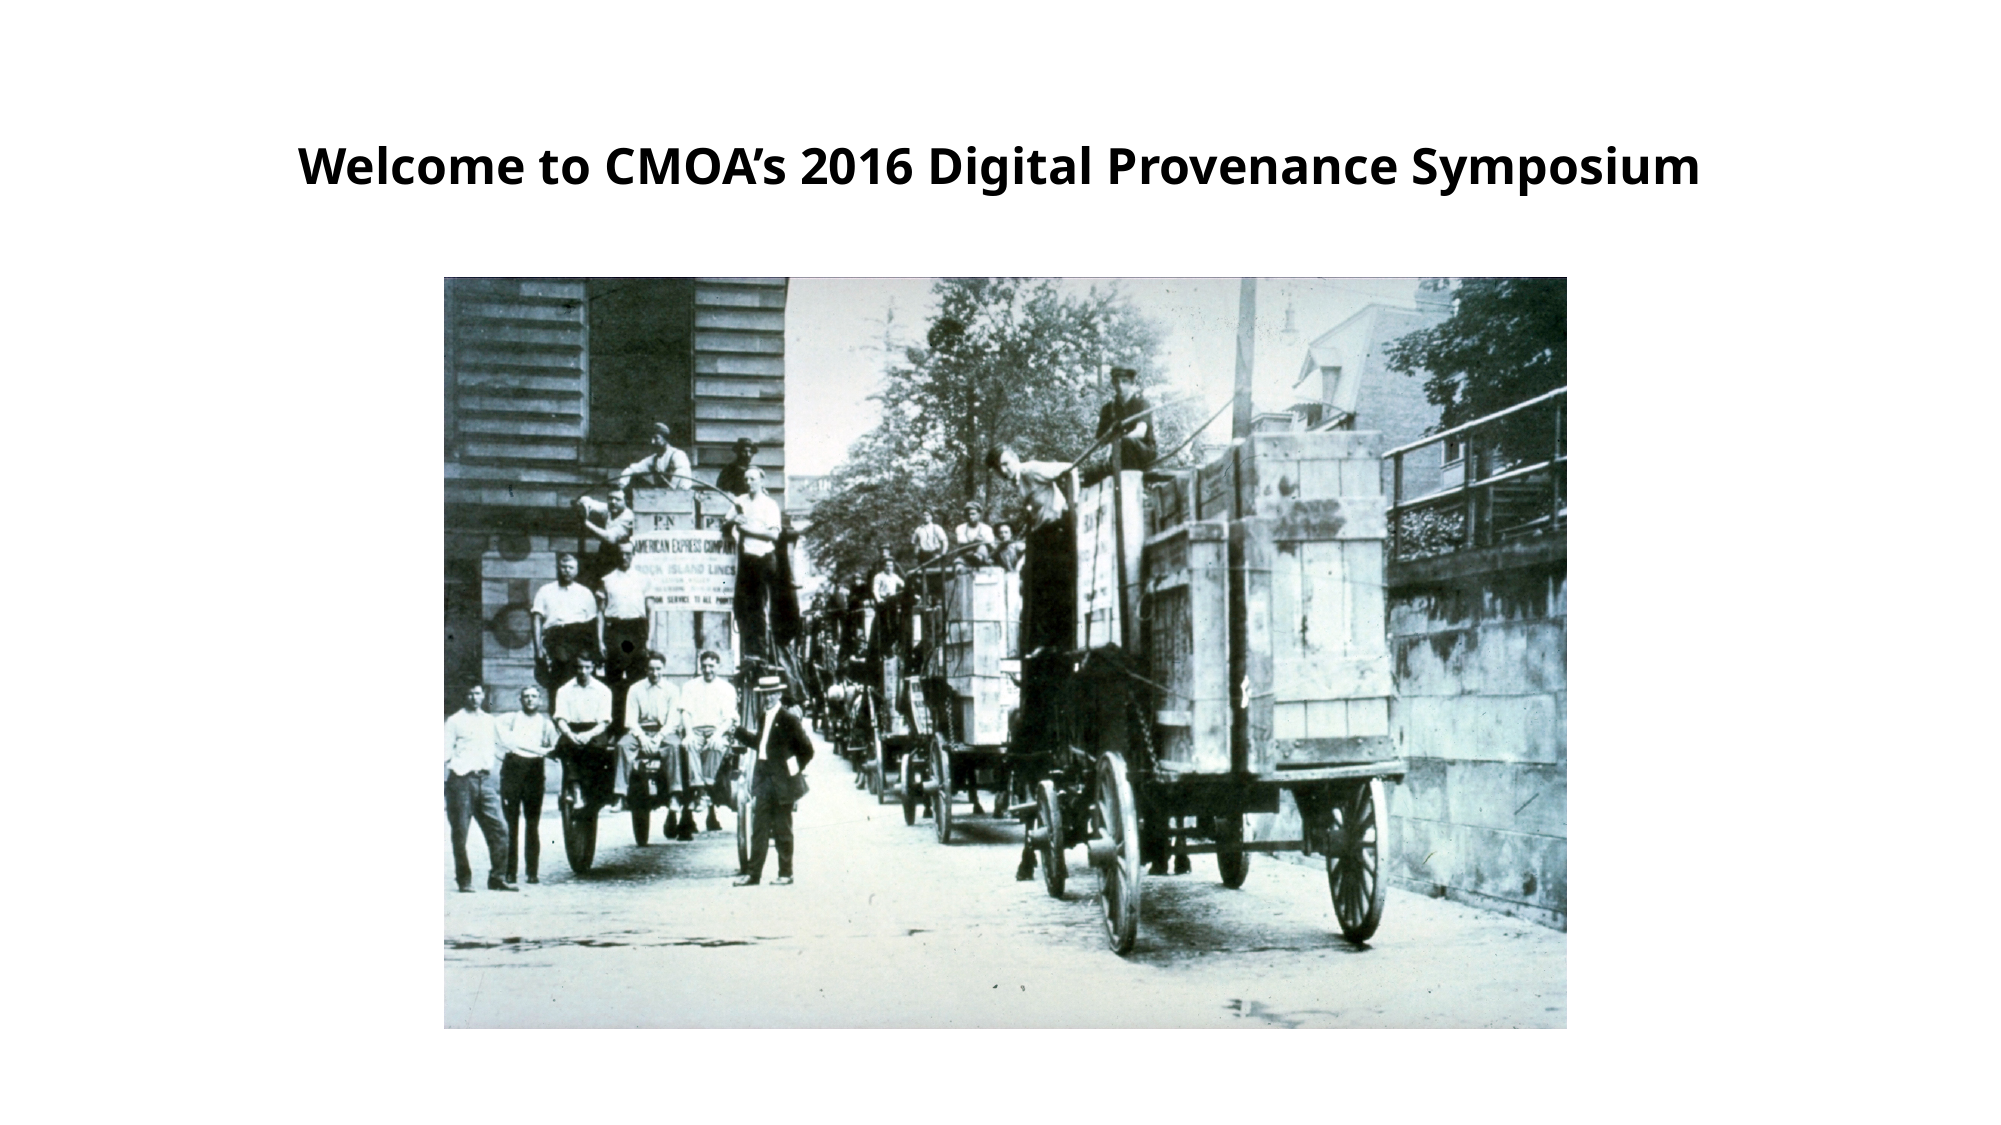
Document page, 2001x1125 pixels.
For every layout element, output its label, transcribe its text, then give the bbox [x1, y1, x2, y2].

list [444, 277, 1566, 1029]
title Welcome to CMOA’s 2016 Digital Provenance Symposium [137, 59, 1863, 278]
